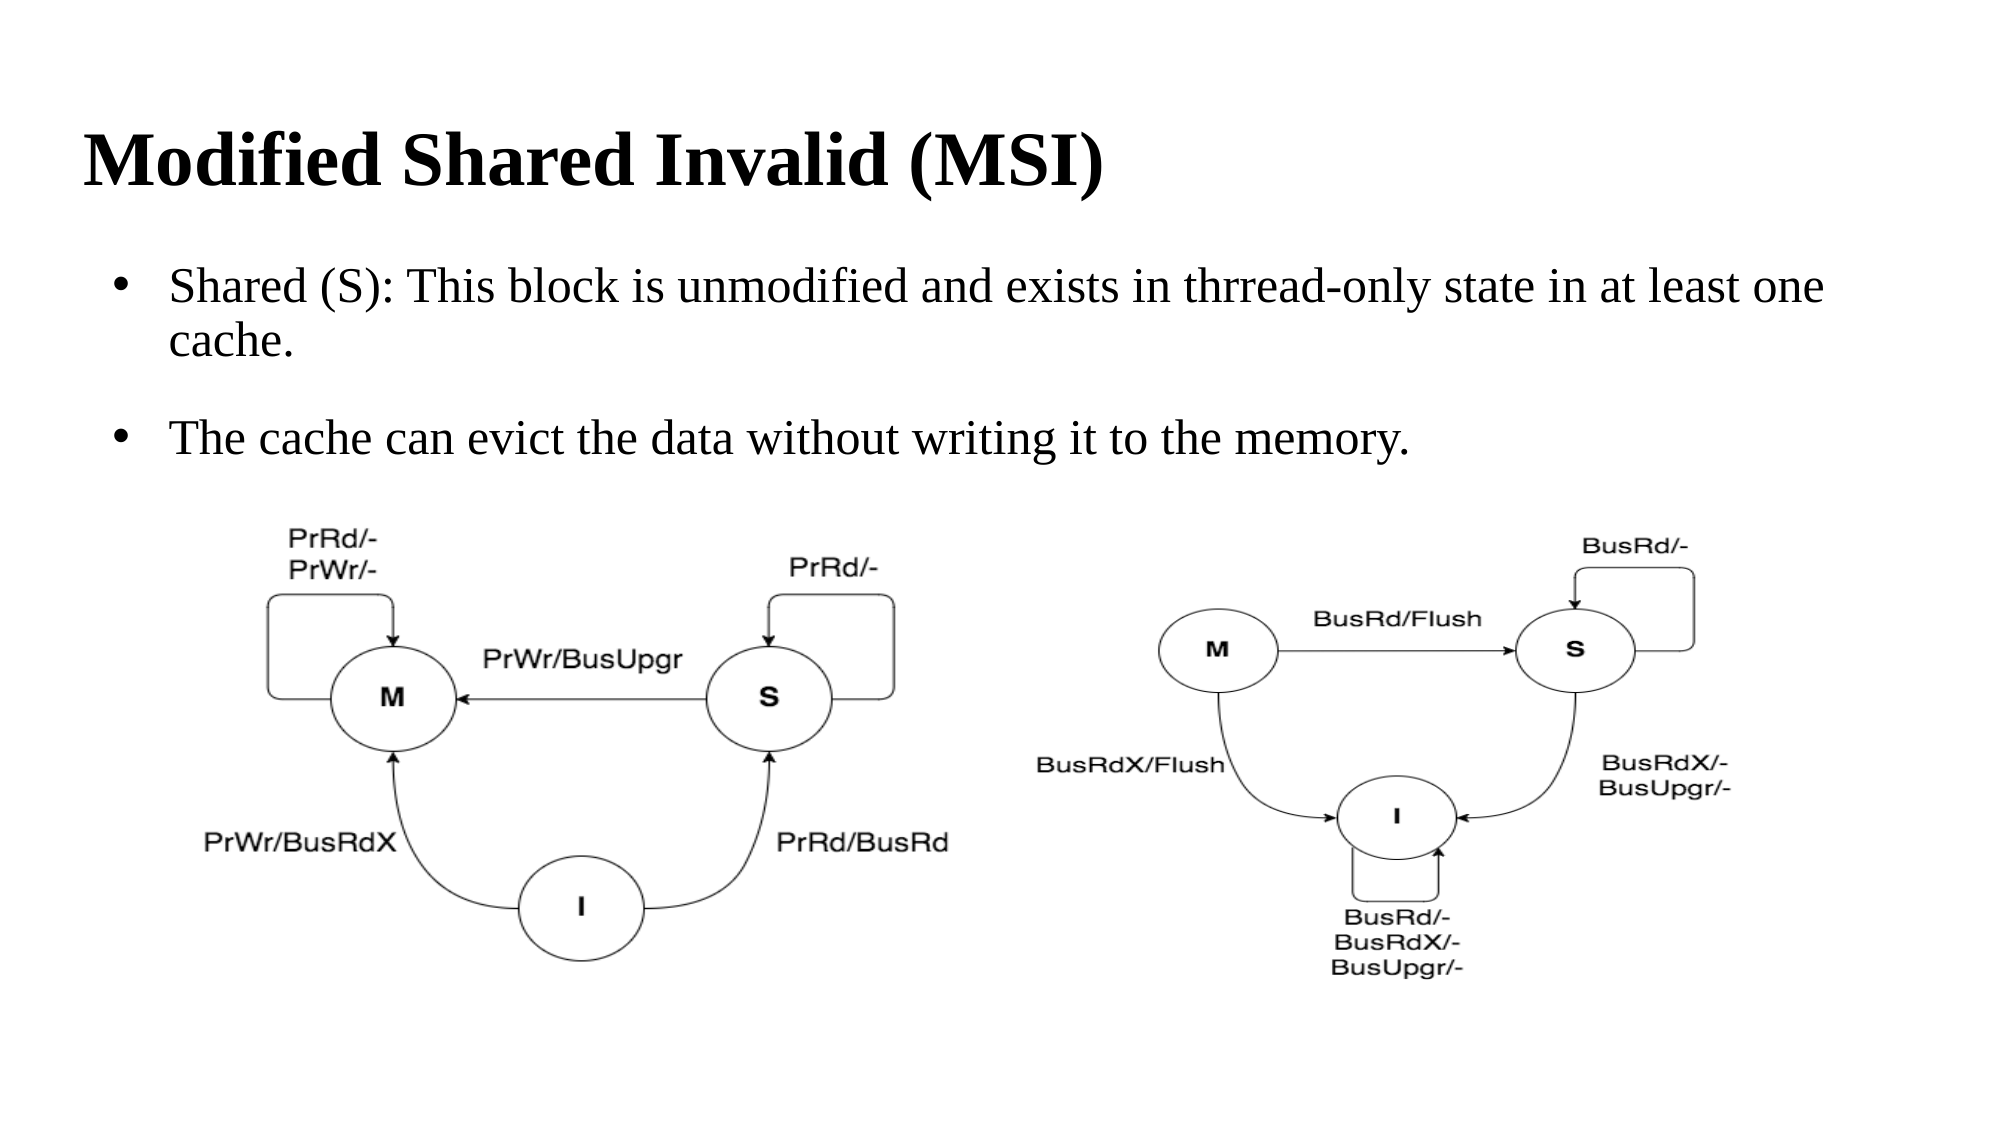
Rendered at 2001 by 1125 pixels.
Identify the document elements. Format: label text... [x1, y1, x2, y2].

list Shared (S): This block is unmodified and exists in thrread-only state in at least one cache. The cache can evict the data without writing it to the memory. [68, 252, 1932, 1000]
title Modified Shared Invalid (MSI) [68, 97, 1932, 223]
picture [1032, 523, 1752, 980]
picture [199, 523, 955, 980]
